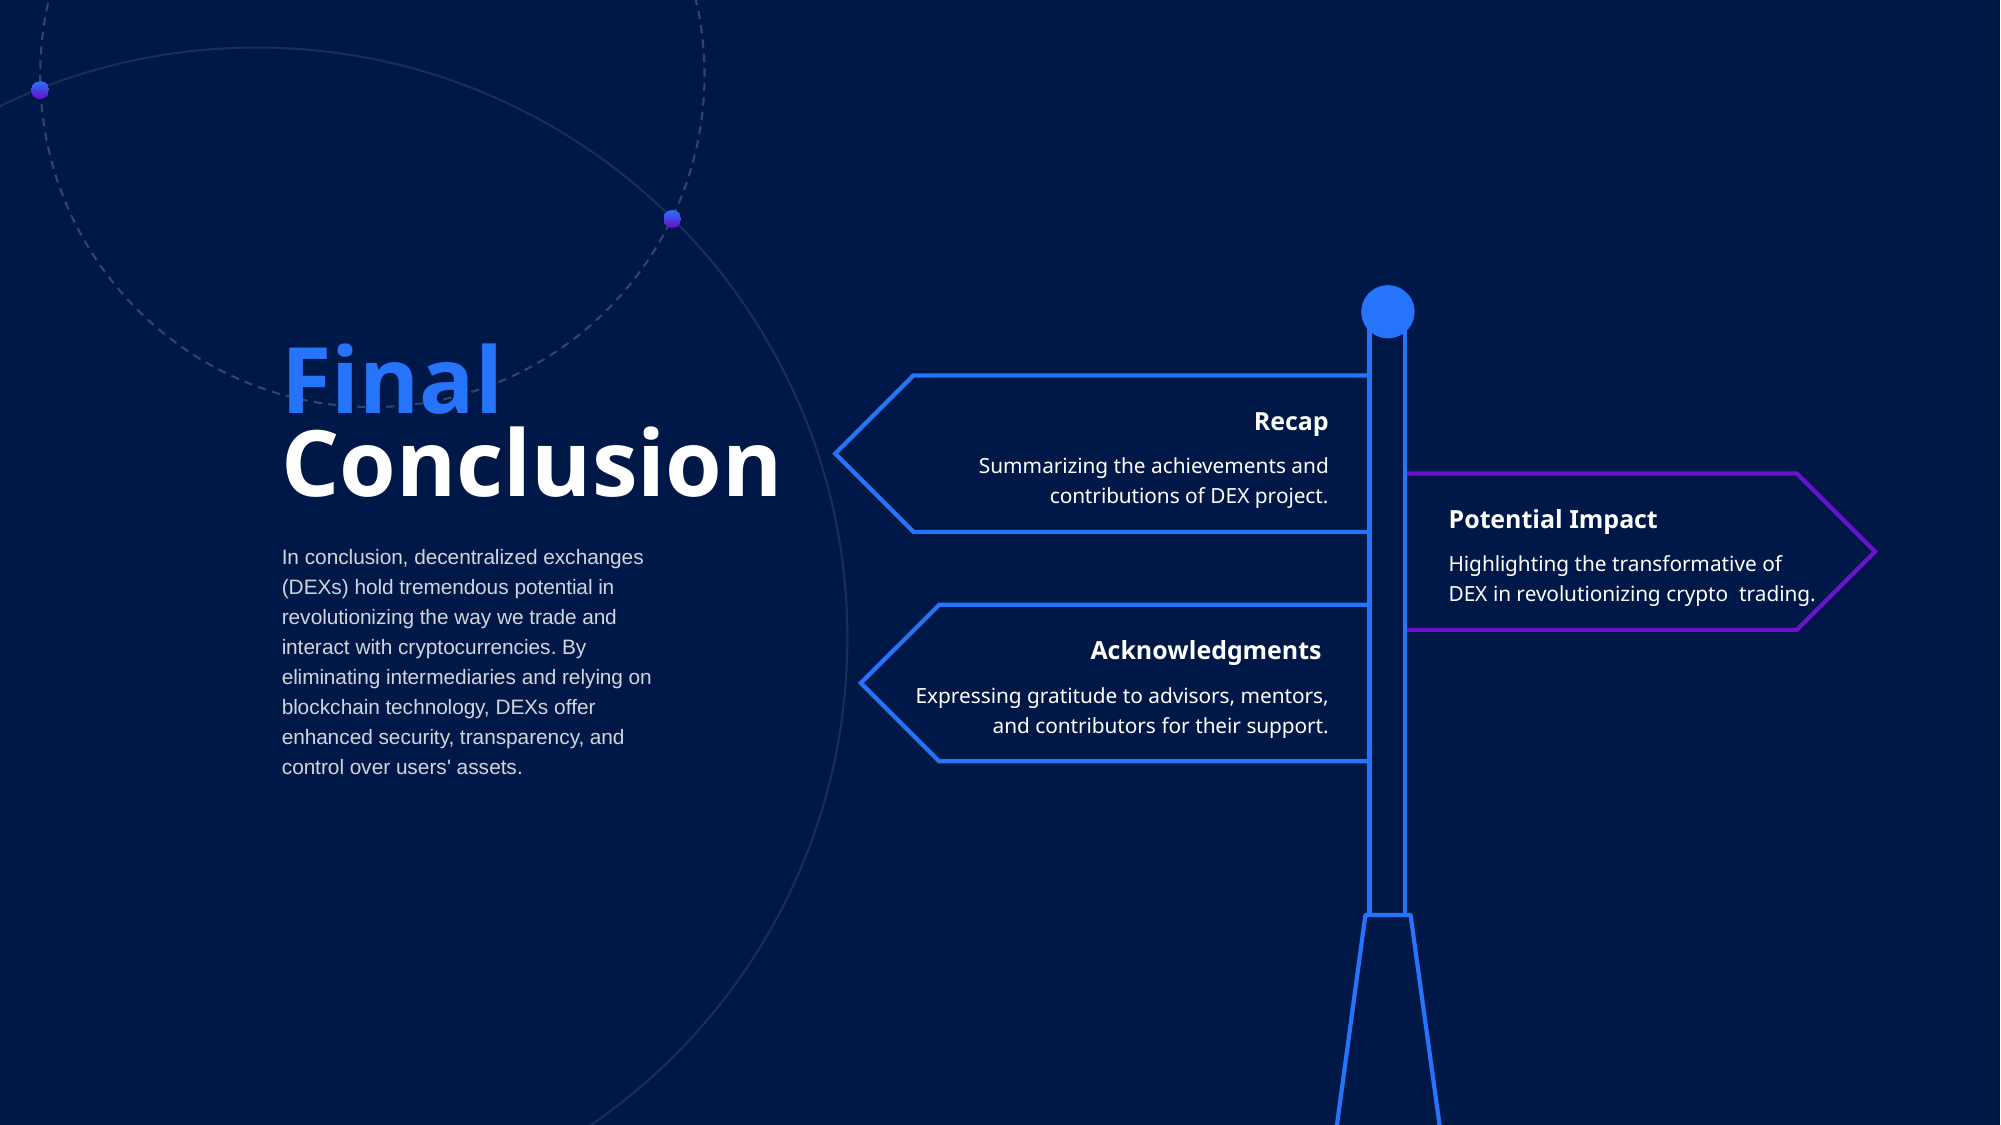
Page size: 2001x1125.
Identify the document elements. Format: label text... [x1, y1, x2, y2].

text_box [1236, 597, 1346, 663]
text_box In conclusion, decentralized exchanges (DEXs) hold tremendous potential in revolutionizing the way we trade and interact with cryptocurrencies. By eliminating intermediaries and relying on blockchain technology, DEXs offer enhanced security, transparency, and control over users' assets. [281, 531, 668, 787]
text_box [1179, 394, 1350, 494]
text_box [1361, 285, 1415, 339]
text_box [1369, 332, 1405, 915]
text_box [1336, 939, 1440, 1125]
title Final Conclusion [281, 316, 836, 532]
text_box Acknowledgments Expressing gratitude to advisors, mentors, and contributors for their support. [860, 604, 1369, 762]
text_box Potential Impact Highlighting the transformative of DEX in revolutionizing crypto trading. [1405, 473, 1876, 630]
text_box Recap Summarizing the achievements and contributions of DEX project. [835, 375, 1369, 532]
text_box [1405, 582, 1585, 596]
text_box [1352, 915, 1424, 1038]
